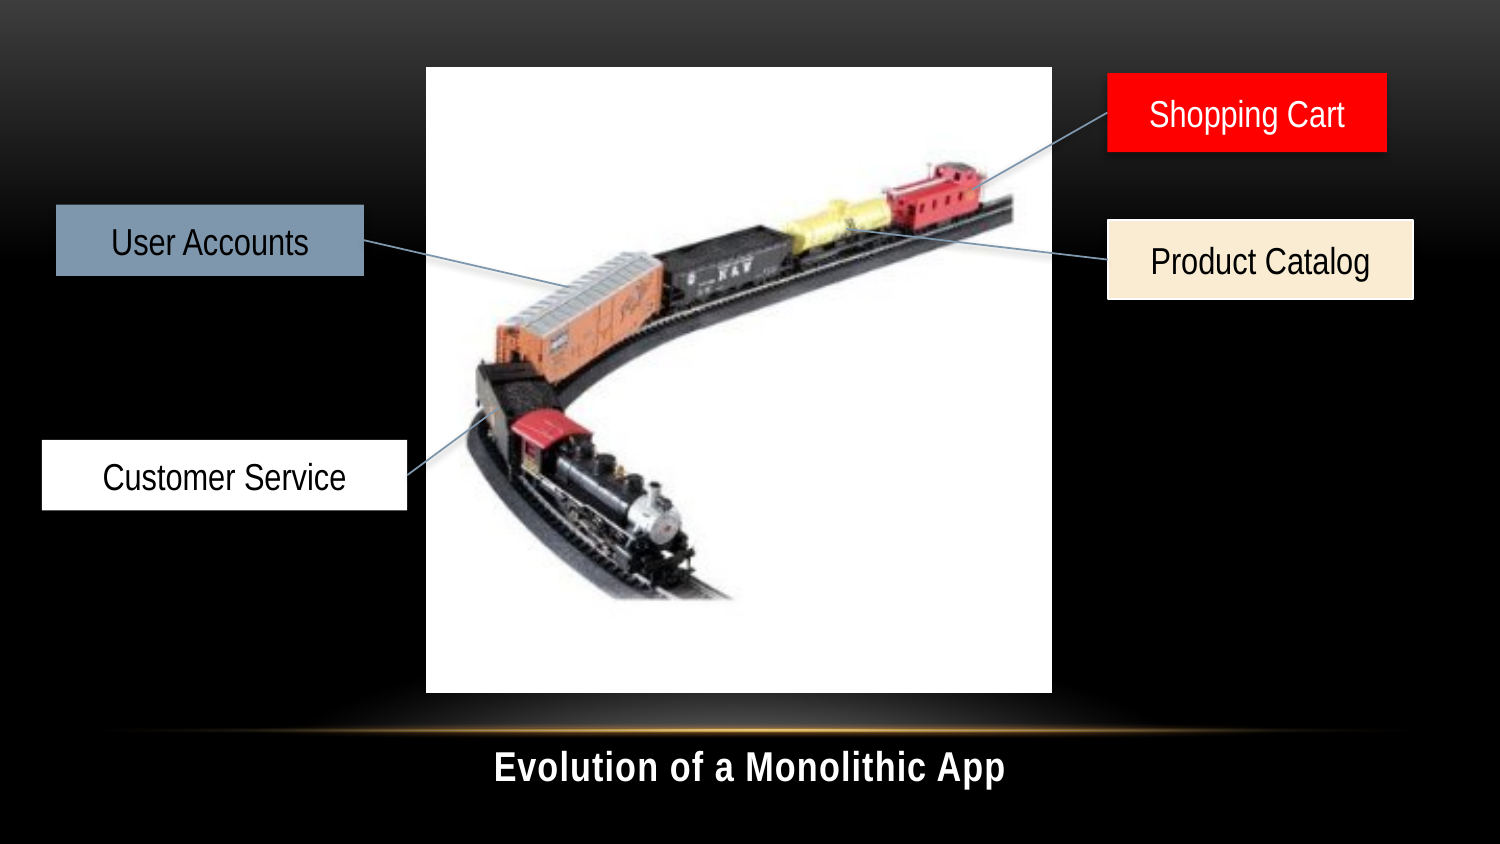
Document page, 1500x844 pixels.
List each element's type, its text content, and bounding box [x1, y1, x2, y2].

picture [0, 0, 1500, 844]
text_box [363, 240, 569, 288]
text_box User Accounts [55, 204, 365, 277]
text_box Product Catalog [1107, 219, 1414, 300]
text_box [846, 228, 1109, 260]
title Evolution of a Monolithic App [56, 727, 1444, 797]
text_box Shopping Cart [1107, 72, 1388, 153]
text_box Customer Service [41, 439, 408, 511]
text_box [406, 407, 500, 476]
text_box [971, 112, 1108, 190]
